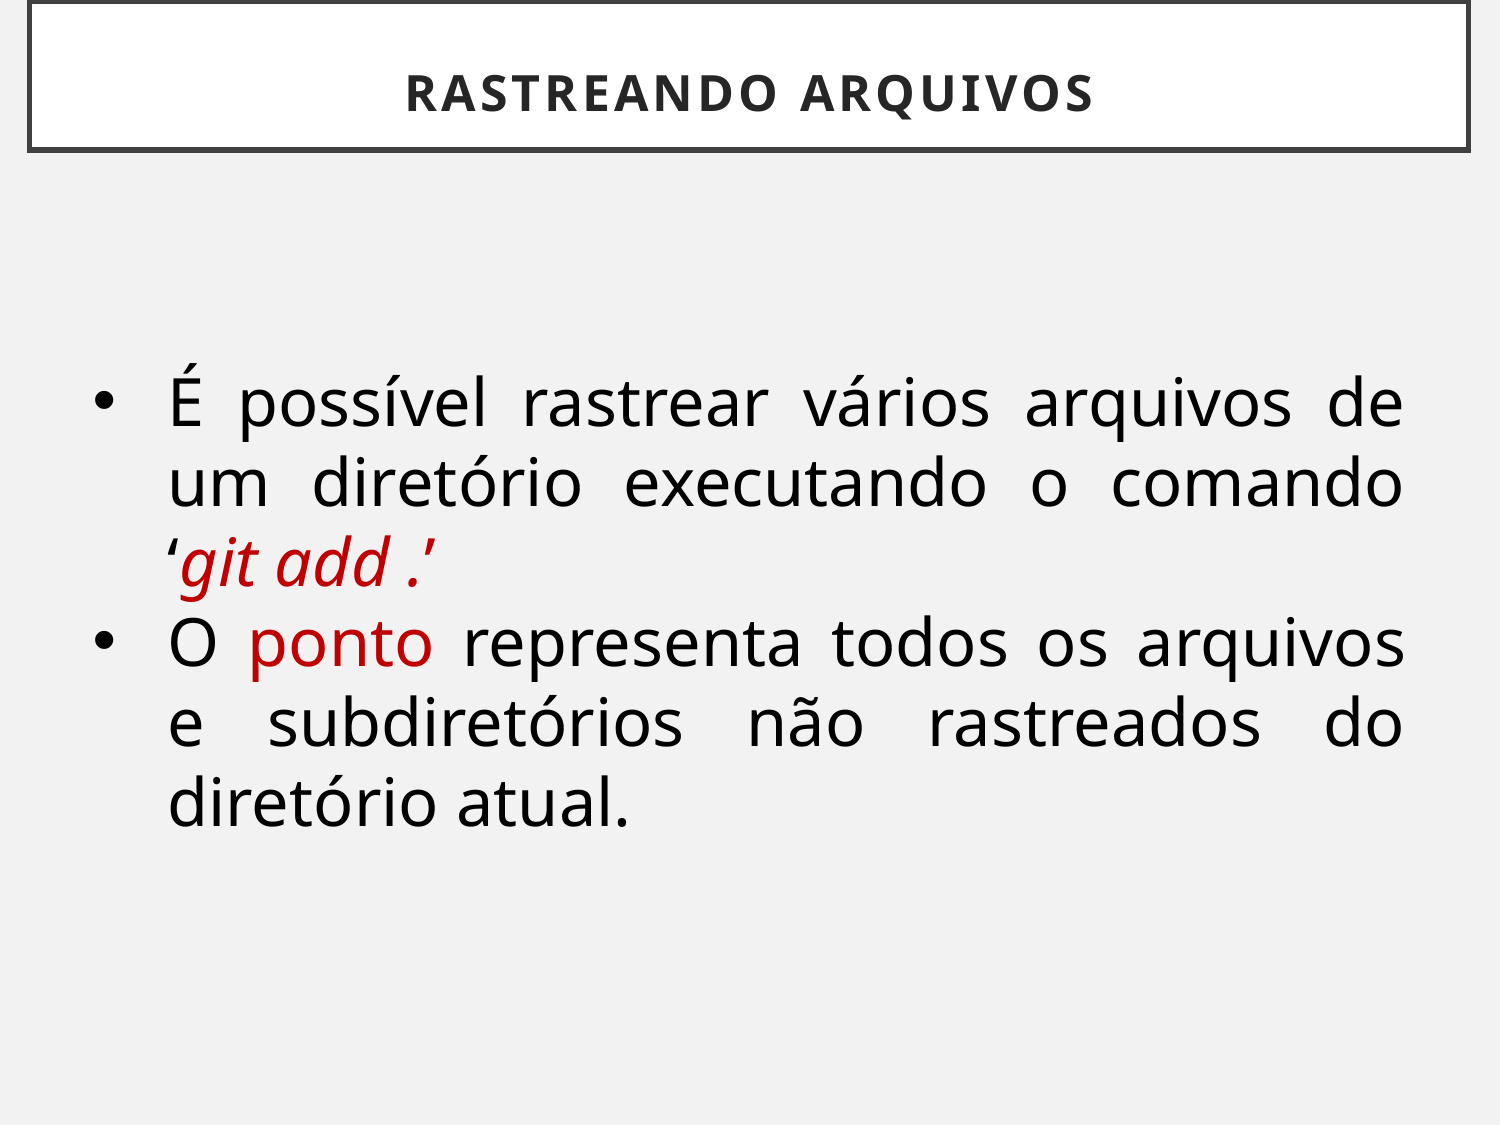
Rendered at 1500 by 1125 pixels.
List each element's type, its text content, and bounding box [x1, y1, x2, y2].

title RASTREANDO ARQUIVOS [27, 0, 1471, 153]
text_box É possível rastrear vários arquivos de um diretório executando o comando ‘git add .’ O ponto representa todos os arquivos e subdiretórios não rastreados do diretório atual. [78, 272, 1422, 847]
